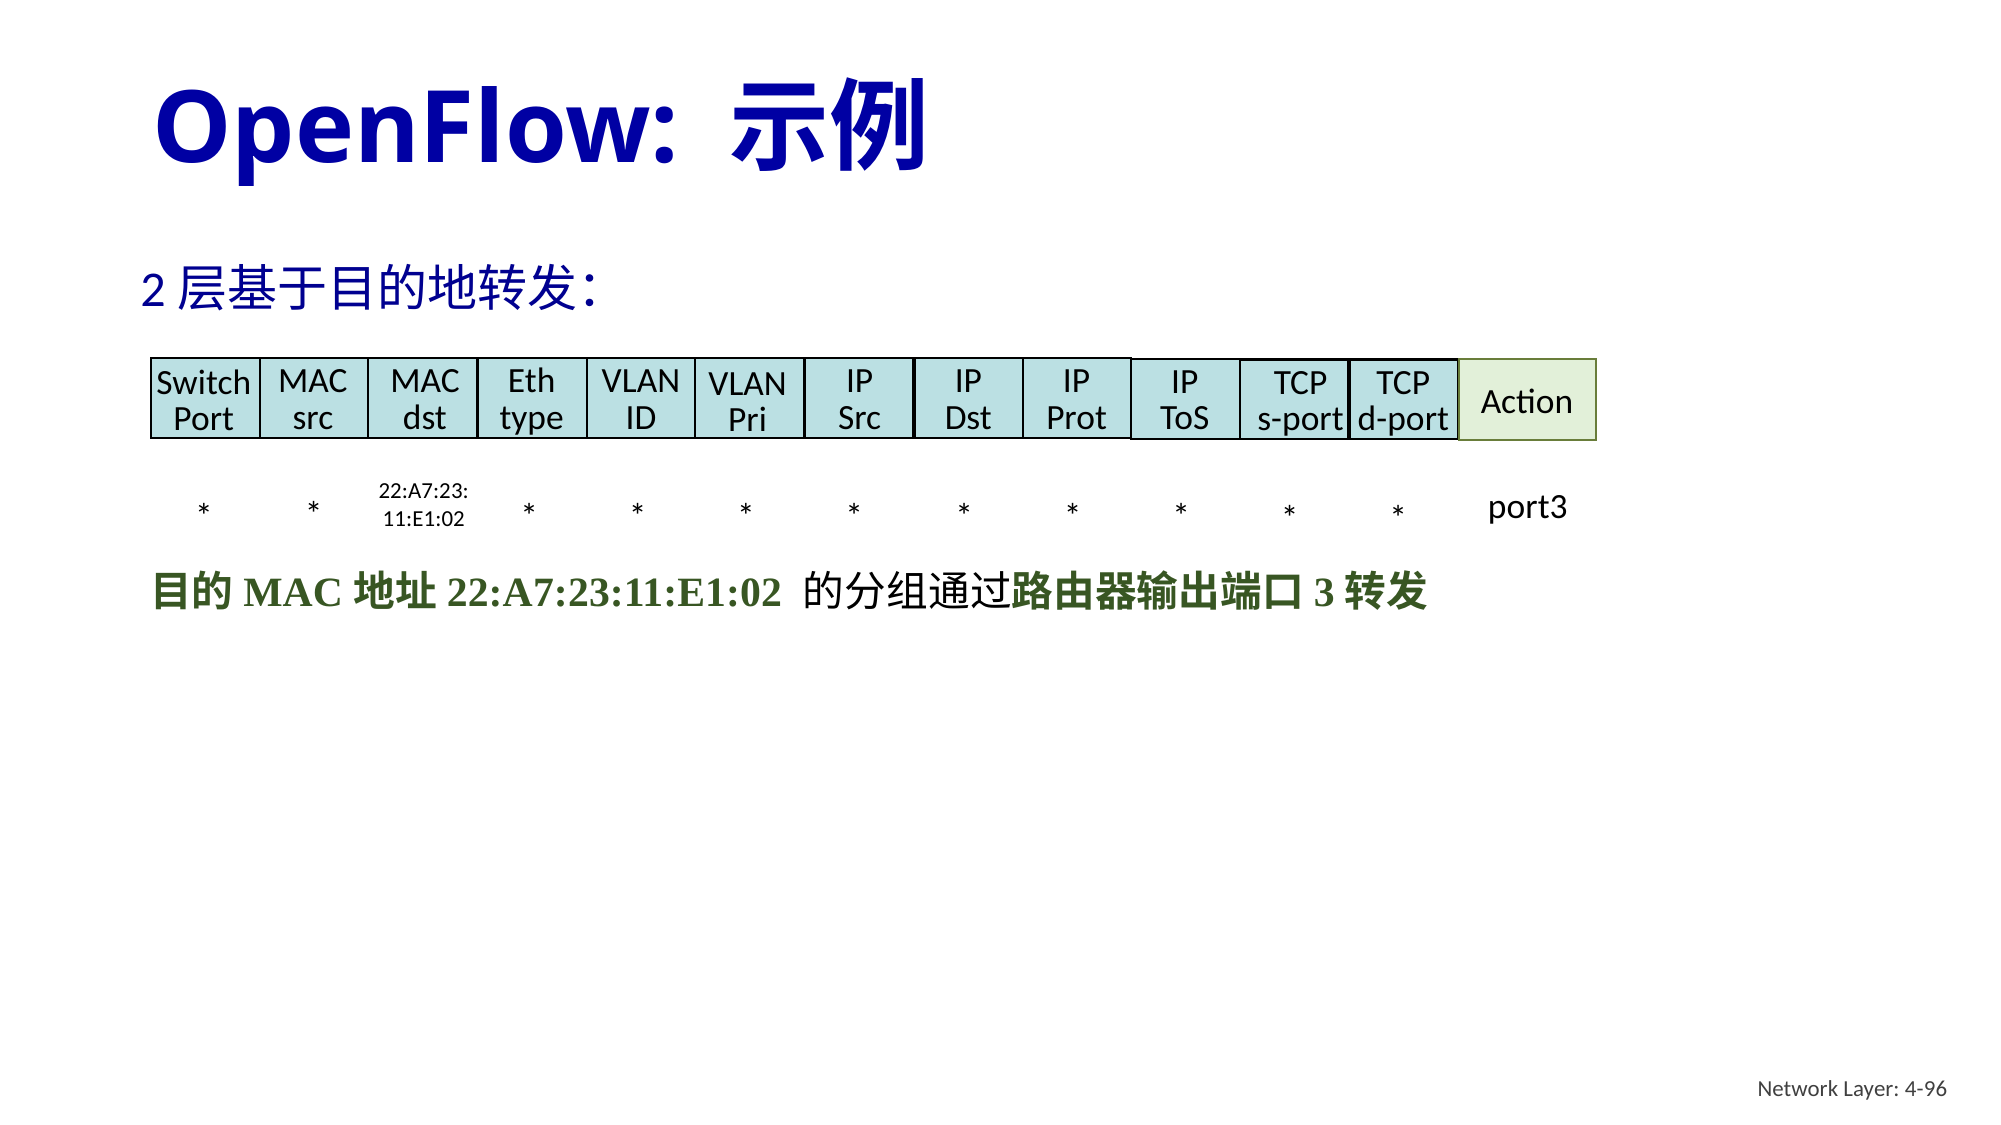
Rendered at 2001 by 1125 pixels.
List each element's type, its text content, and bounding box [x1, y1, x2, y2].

title OpenFlow: 示例 [137, 56, 1863, 204]
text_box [149, 477, 1583, 543]
text_box 目的MAC地址22:A7:23:11:E1:02 的分组通过路由器输出端口3转发 [149, 564, 1683, 615]
text_box 2层基于目的地转发： [140, 255, 628, 316]
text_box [149, 357, 1597, 446]
slide_number Network Layer: 4-96 [1512, 1056, 1963, 1117]
